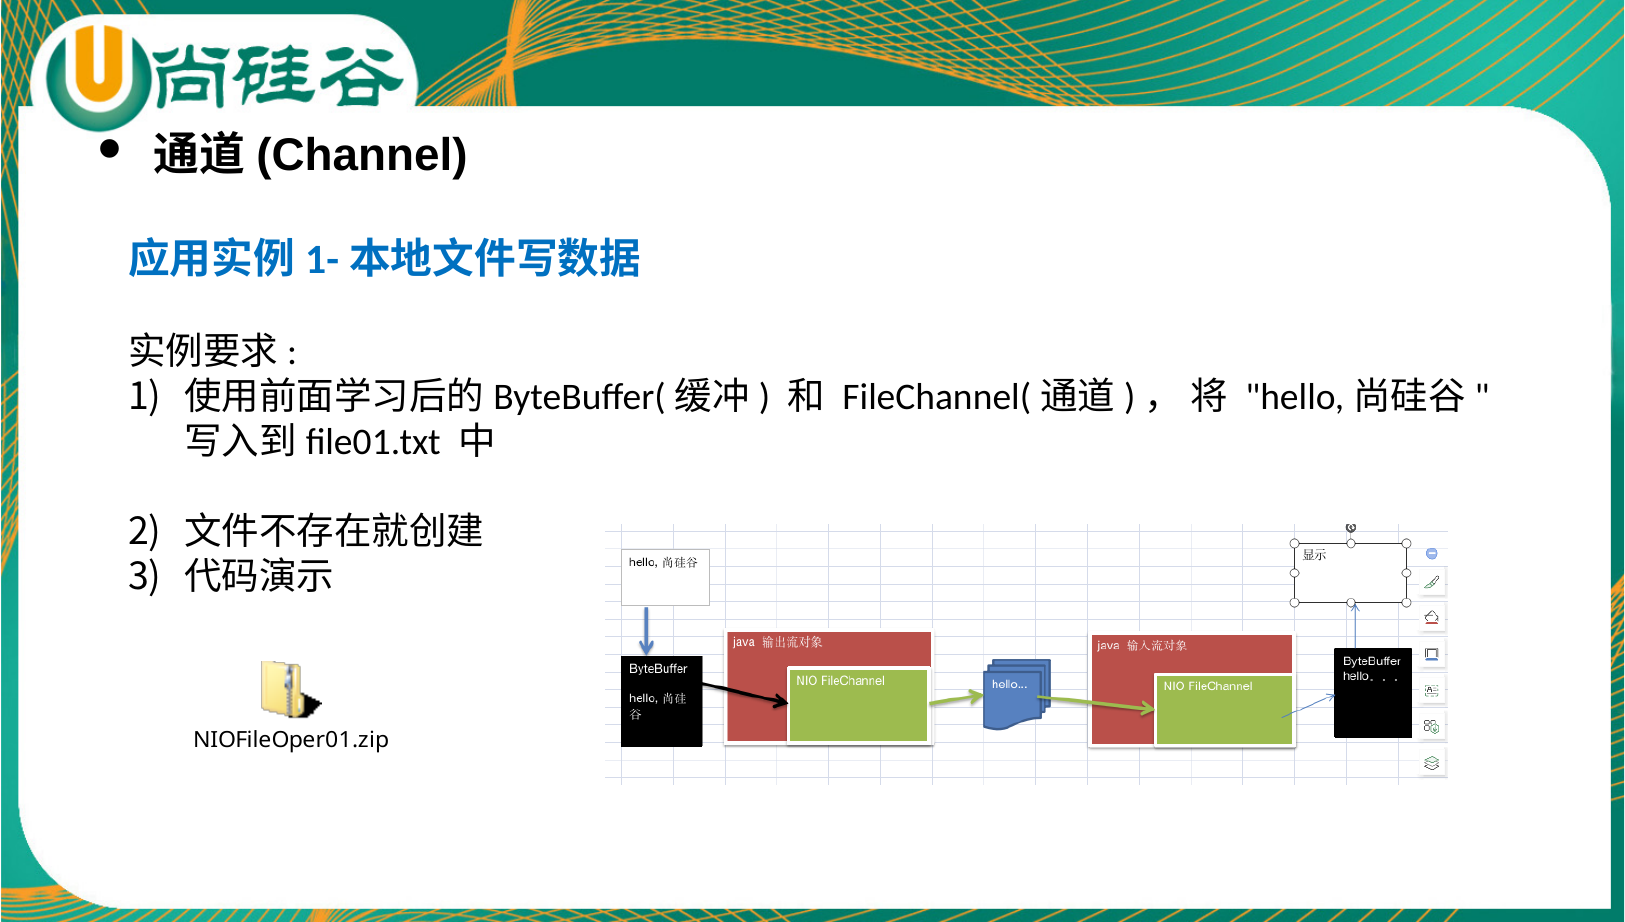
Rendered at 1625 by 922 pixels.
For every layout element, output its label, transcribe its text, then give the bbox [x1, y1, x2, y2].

picture [0, 0, 1625, 922]
text_box 通道(Channel) [82, 123, 1375, 188]
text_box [162, 661, 421, 765]
text_box 应用实例1-本地文件写数据 实例要求: 使用前面学习后的ByteBuffer(缓冲) 和 FileChannel(通道)， 将 "hello,尚硅谷" 写入到file01.txt 中 文件不存在就创建 代码演示 [113, 224, 1524, 830]
